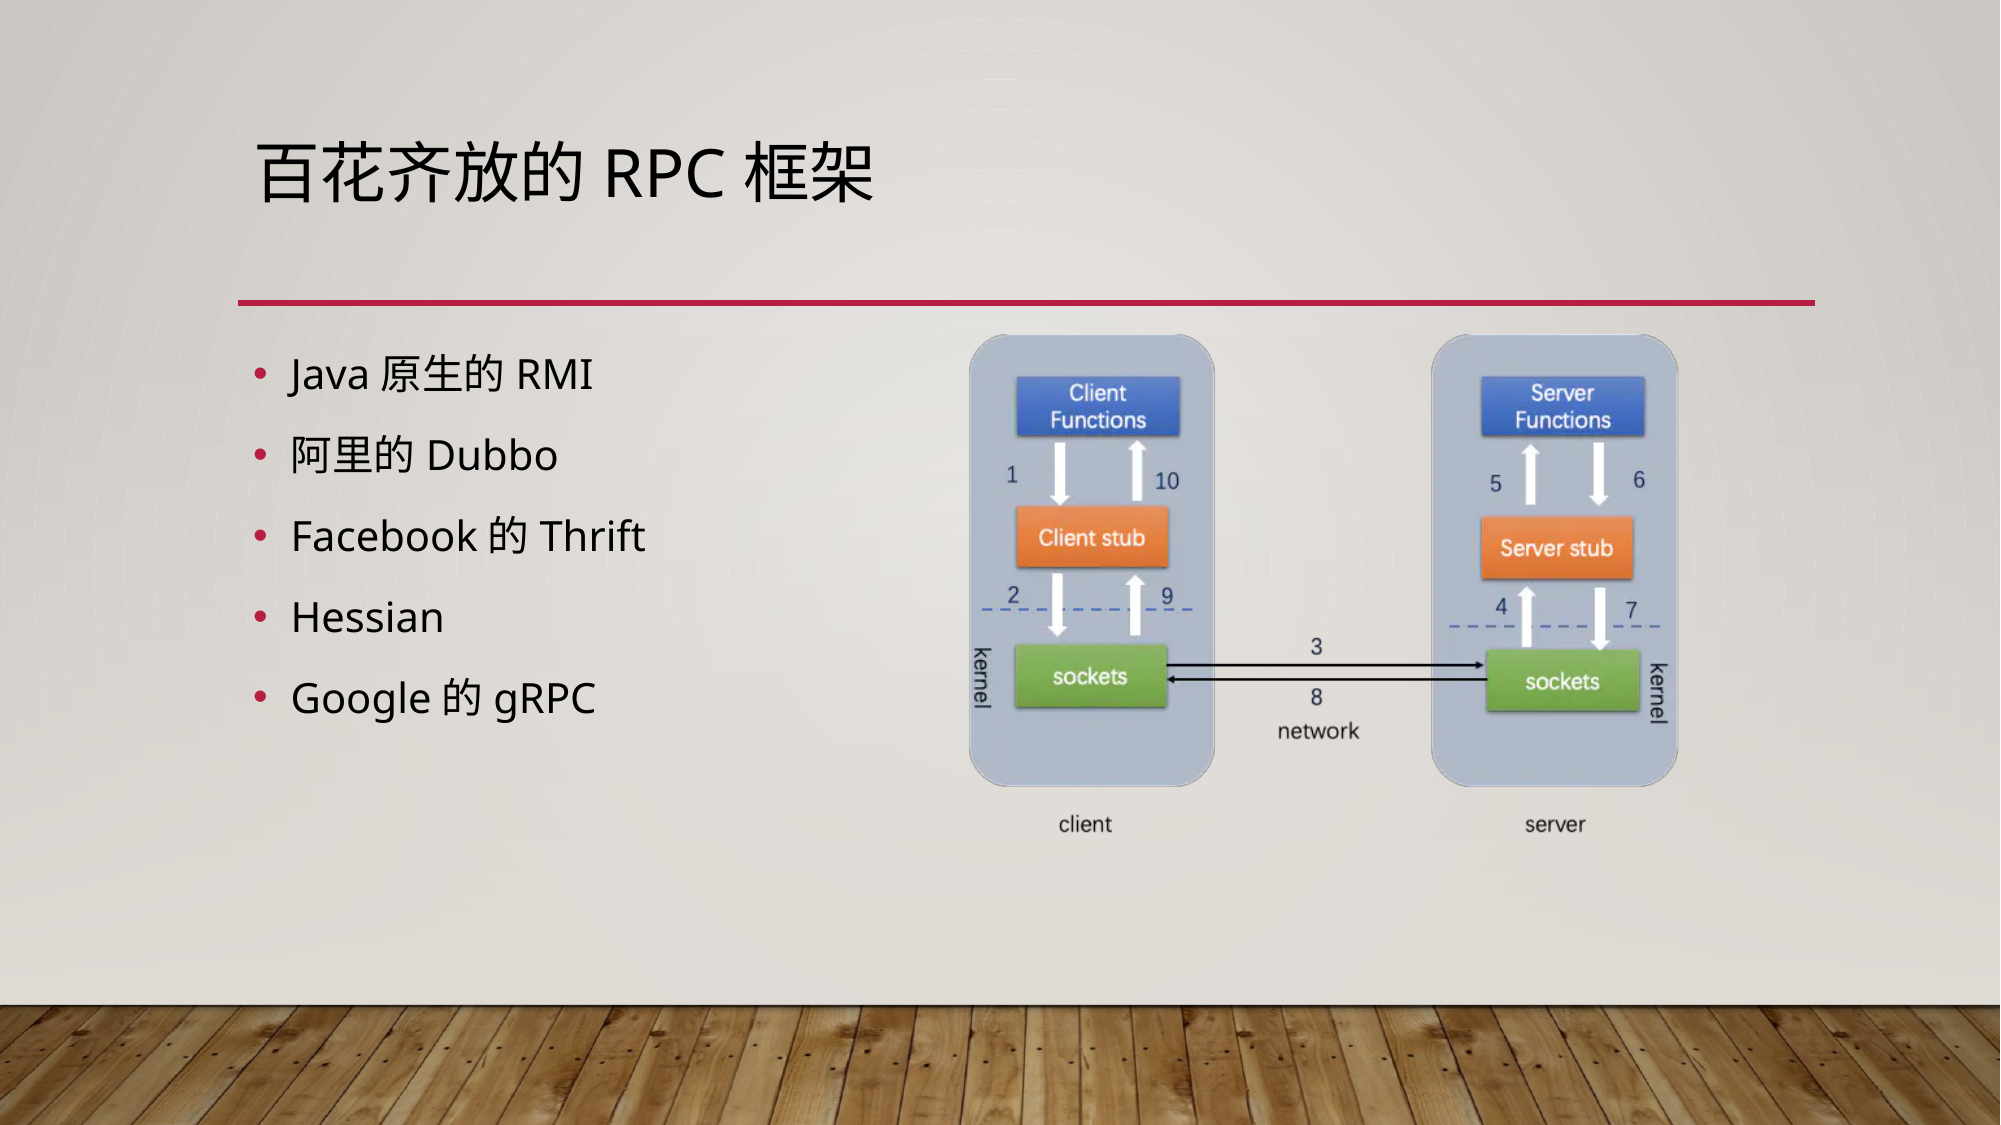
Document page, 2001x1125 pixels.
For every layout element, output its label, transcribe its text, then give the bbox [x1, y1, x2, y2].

picture [0, 1005, 2000, 1125]
title 百花齐放的RPC框架 [238, 131, 1814, 305]
picture [955, 333, 1682, 854]
list Java原生的RMI 阿里的Dubbo Facebook的Thrift Hessian Google的gRPC [238, 330, 1814, 897]
